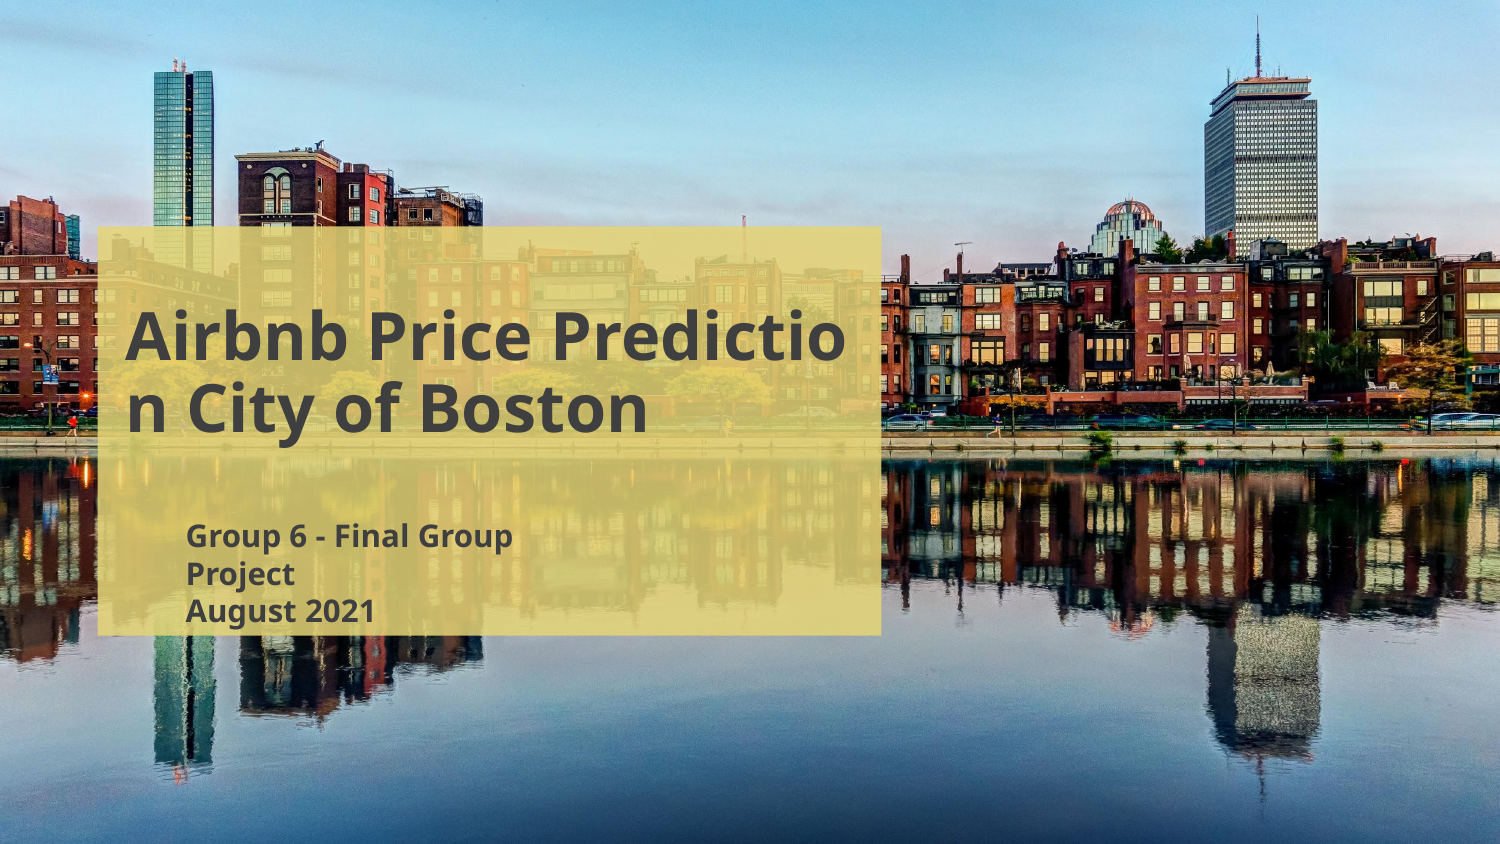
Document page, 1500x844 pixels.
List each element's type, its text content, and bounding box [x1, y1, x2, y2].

title Airbnb Price Prediction City of Boston [110, 269, 887, 462]
text_box [97, 226, 882, 636]
subtitle Group 6 - Final Group Project August 2021 [170, 526, 626, 644]
picture [0, 0, 1500, 844]
